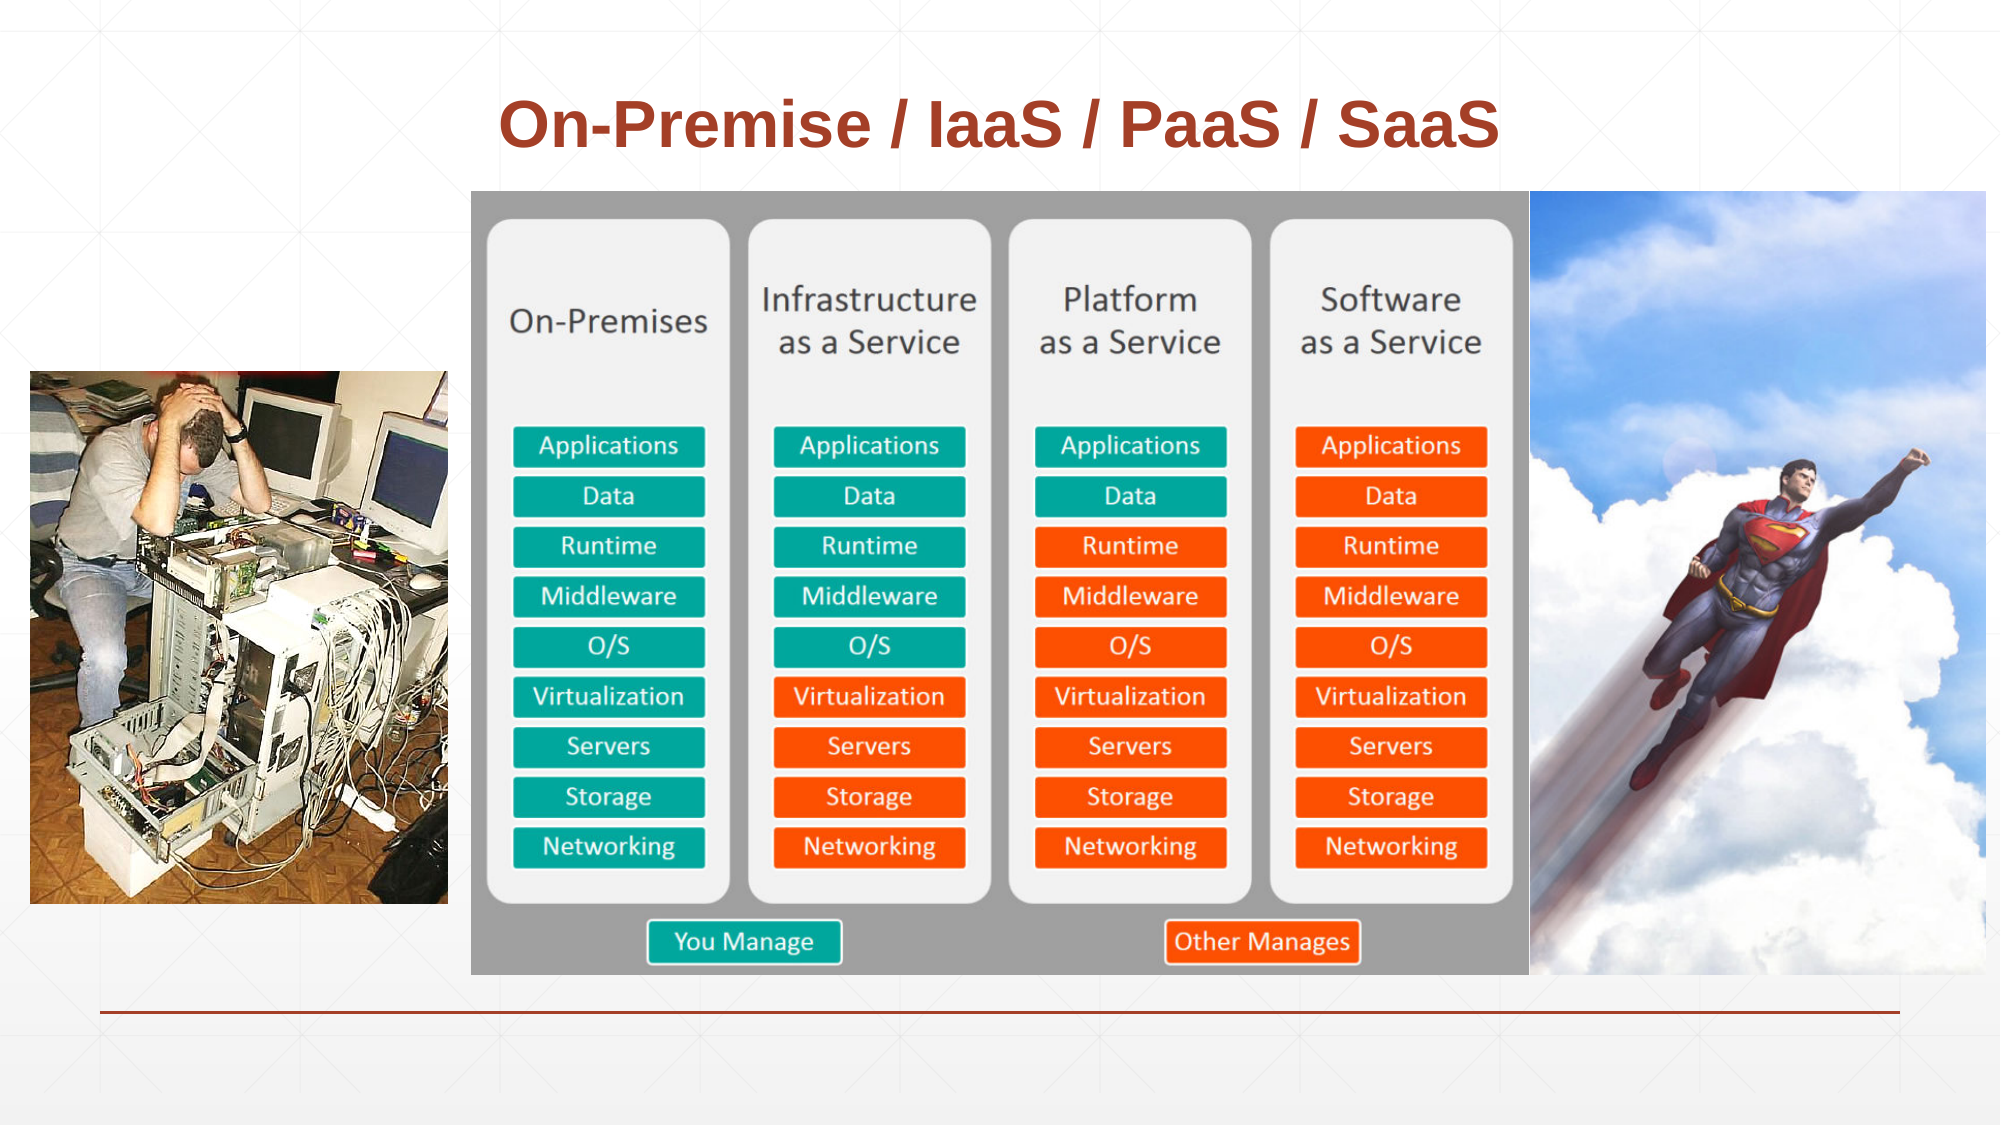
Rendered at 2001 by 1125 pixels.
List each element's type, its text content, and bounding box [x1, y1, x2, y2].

picture [471, 191, 1529, 975]
picture [1530, 191, 1986, 975]
title On-Premise / IaaS / PaaS / SaaS [212, 82, 1788, 271]
picture [30, 371, 448, 904]
